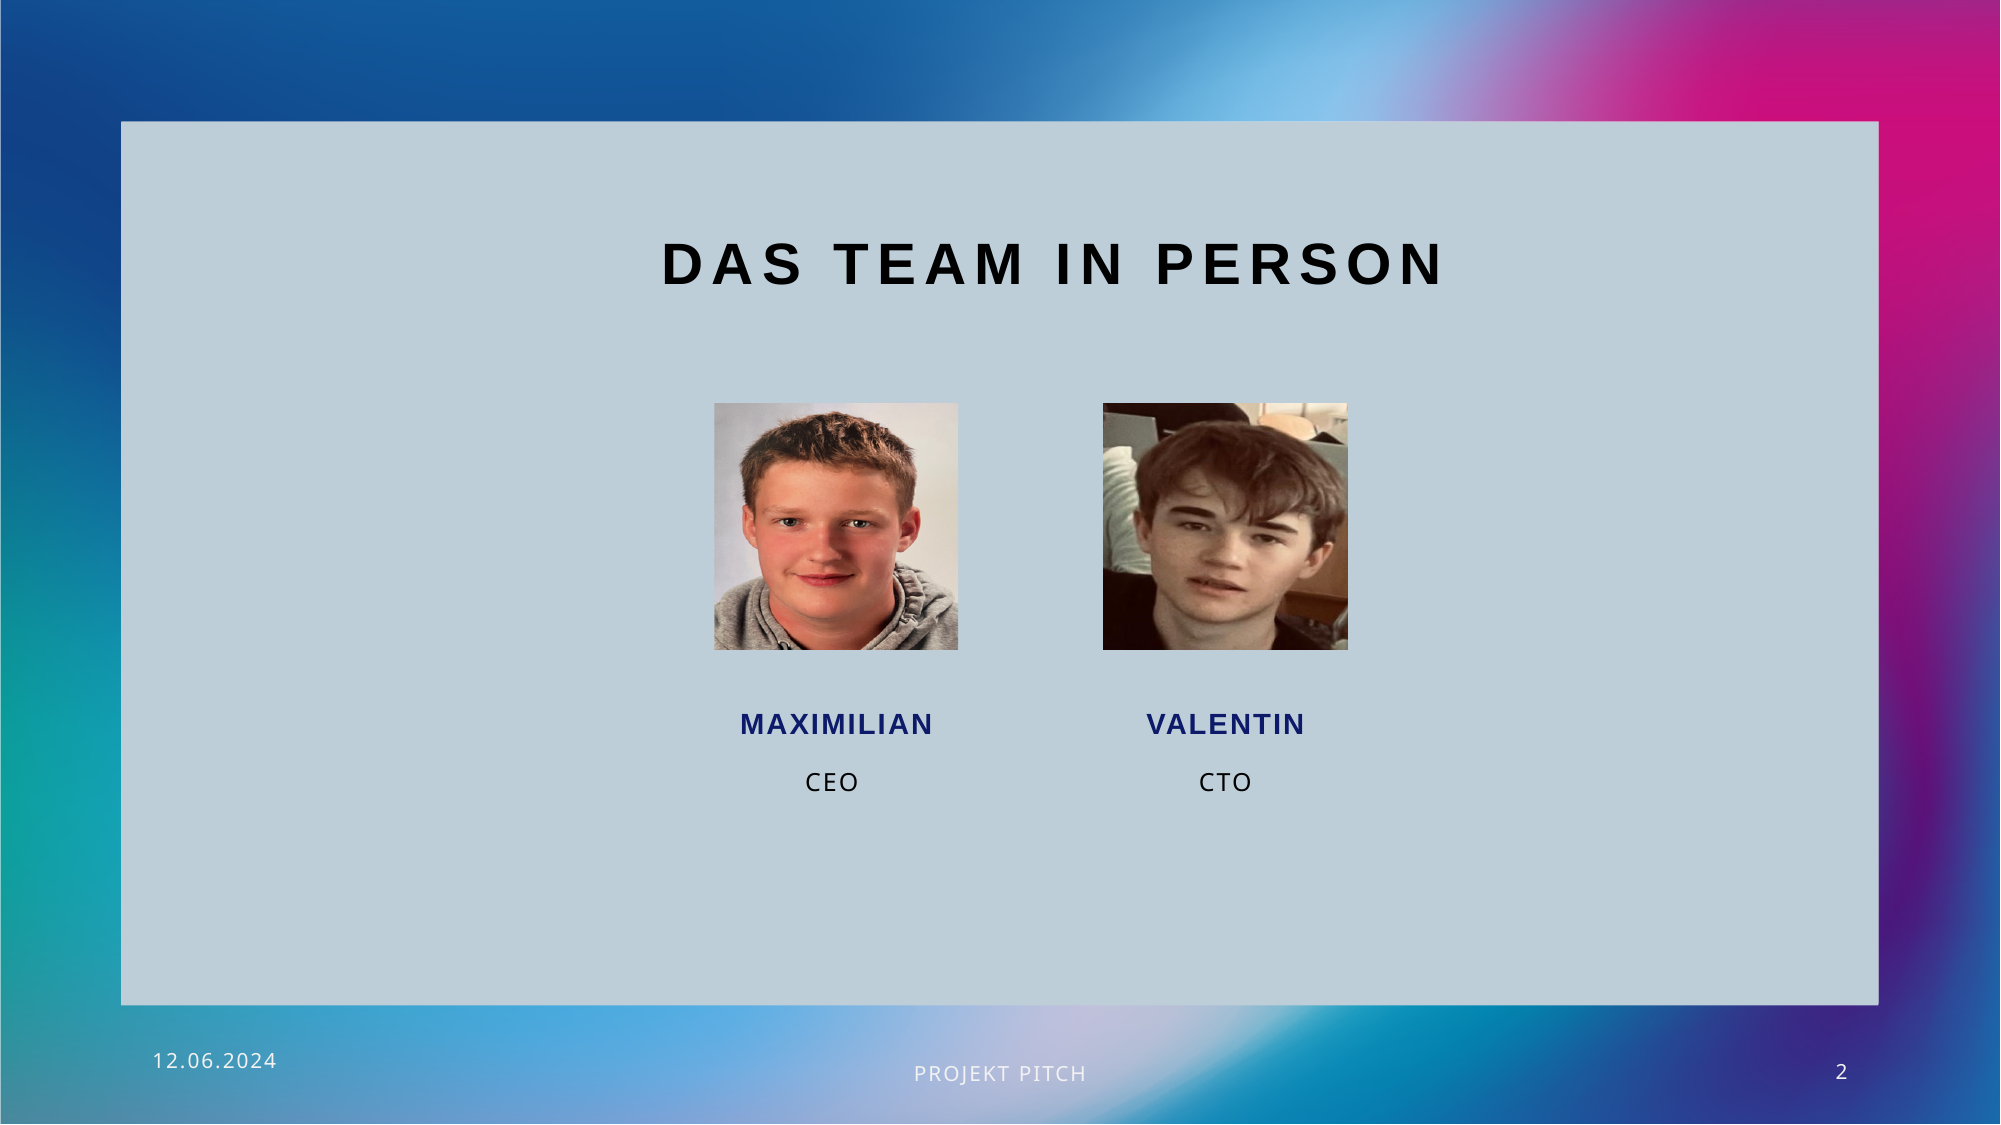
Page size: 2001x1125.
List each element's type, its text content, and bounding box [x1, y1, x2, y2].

title Das Team in Person [454, 200, 1650, 305]
slide_number 2 [1412, 1042, 1863, 1103]
footer Projekt Pitch [662, 1042, 1338, 1103]
picture [714, 403, 959, 650]
text_box [120, 121, 1879, 1006]
list Valentin [1051, 693, 1400, 749]
list CEO [662, 761, 1010, 850]
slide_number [137, 1042, 588, 1103]
picture [0, 0, 2000, 1125]
picture [1103, 403, 1348, 650]
list Maximilian [662, 693, 1010, 749]
list CTO [1051, 761, 1400, 850]
